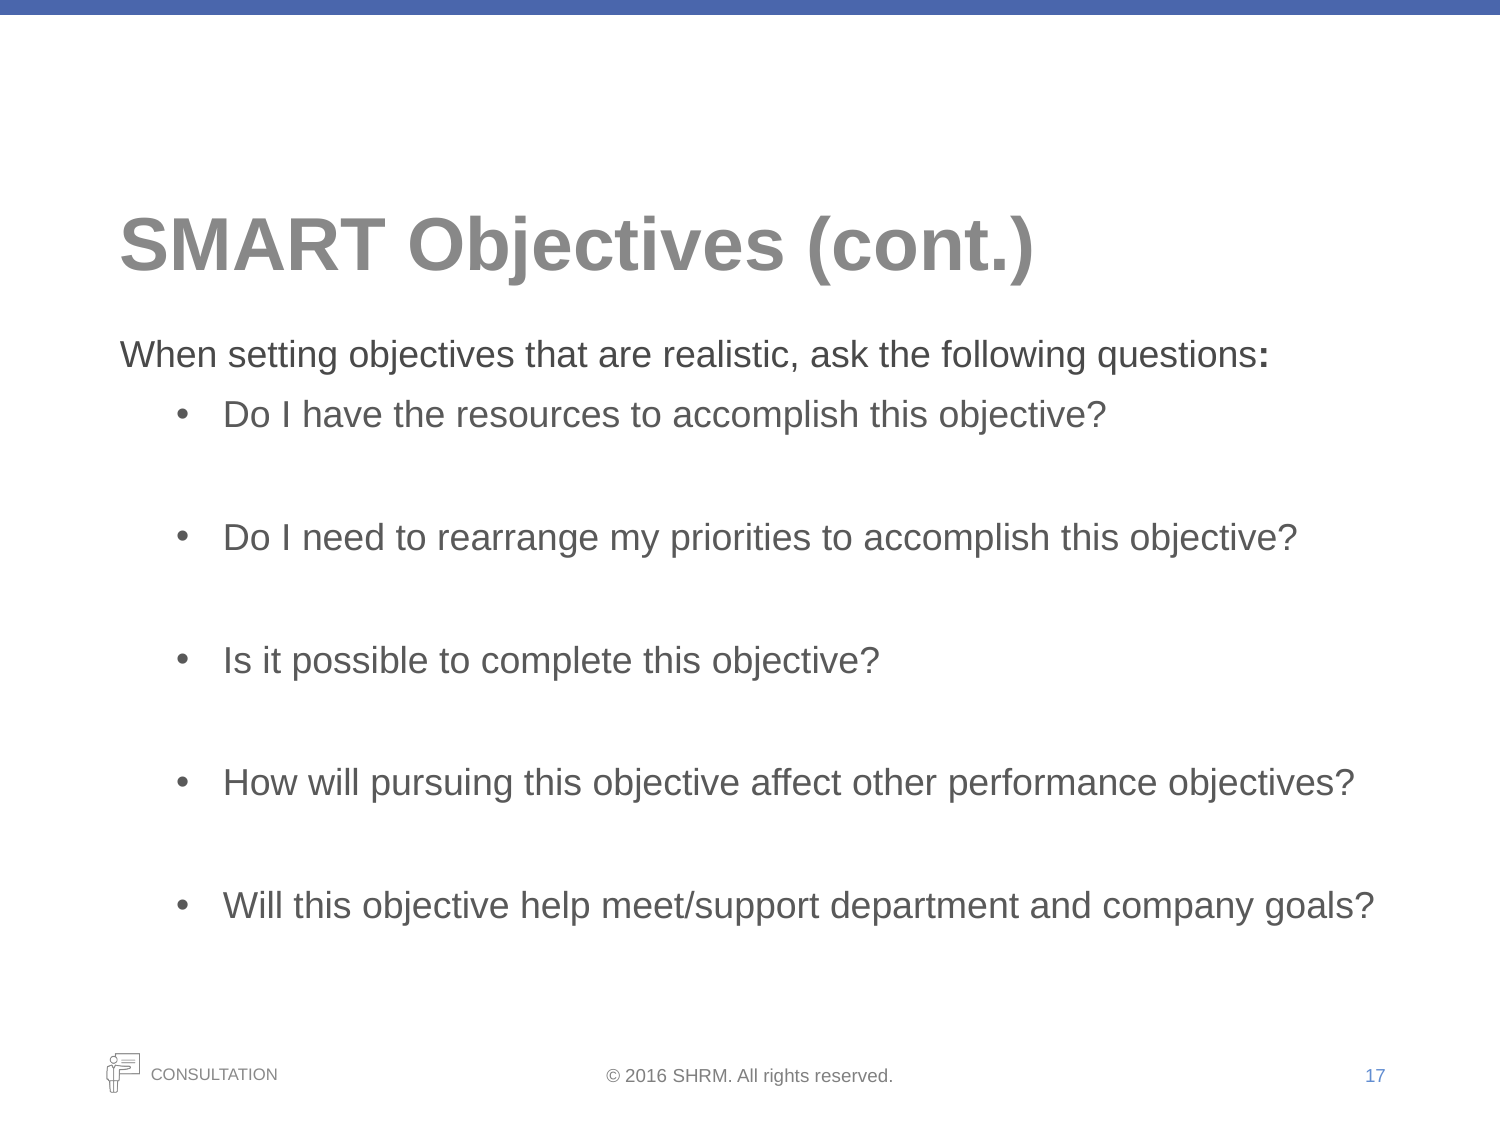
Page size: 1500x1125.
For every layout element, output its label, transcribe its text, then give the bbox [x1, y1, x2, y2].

list When setting objectives that are realistic, ask the following questions: Do I have the resources to accomplish this objective? Do I need to rearrange my priorities to accomplish this objective? Is it possible to complete this objective? How will pursuing this objective affect other performance objectives? Will this objective help meet/support department and company goals? [105, 322, 1403, 998]
picture [106, 1053, 140, 1093]
title SMART Objectives (cont.) [105, 104, 1403, 293]
slide_number 17 [1206, 1056, 1402, 1095]
